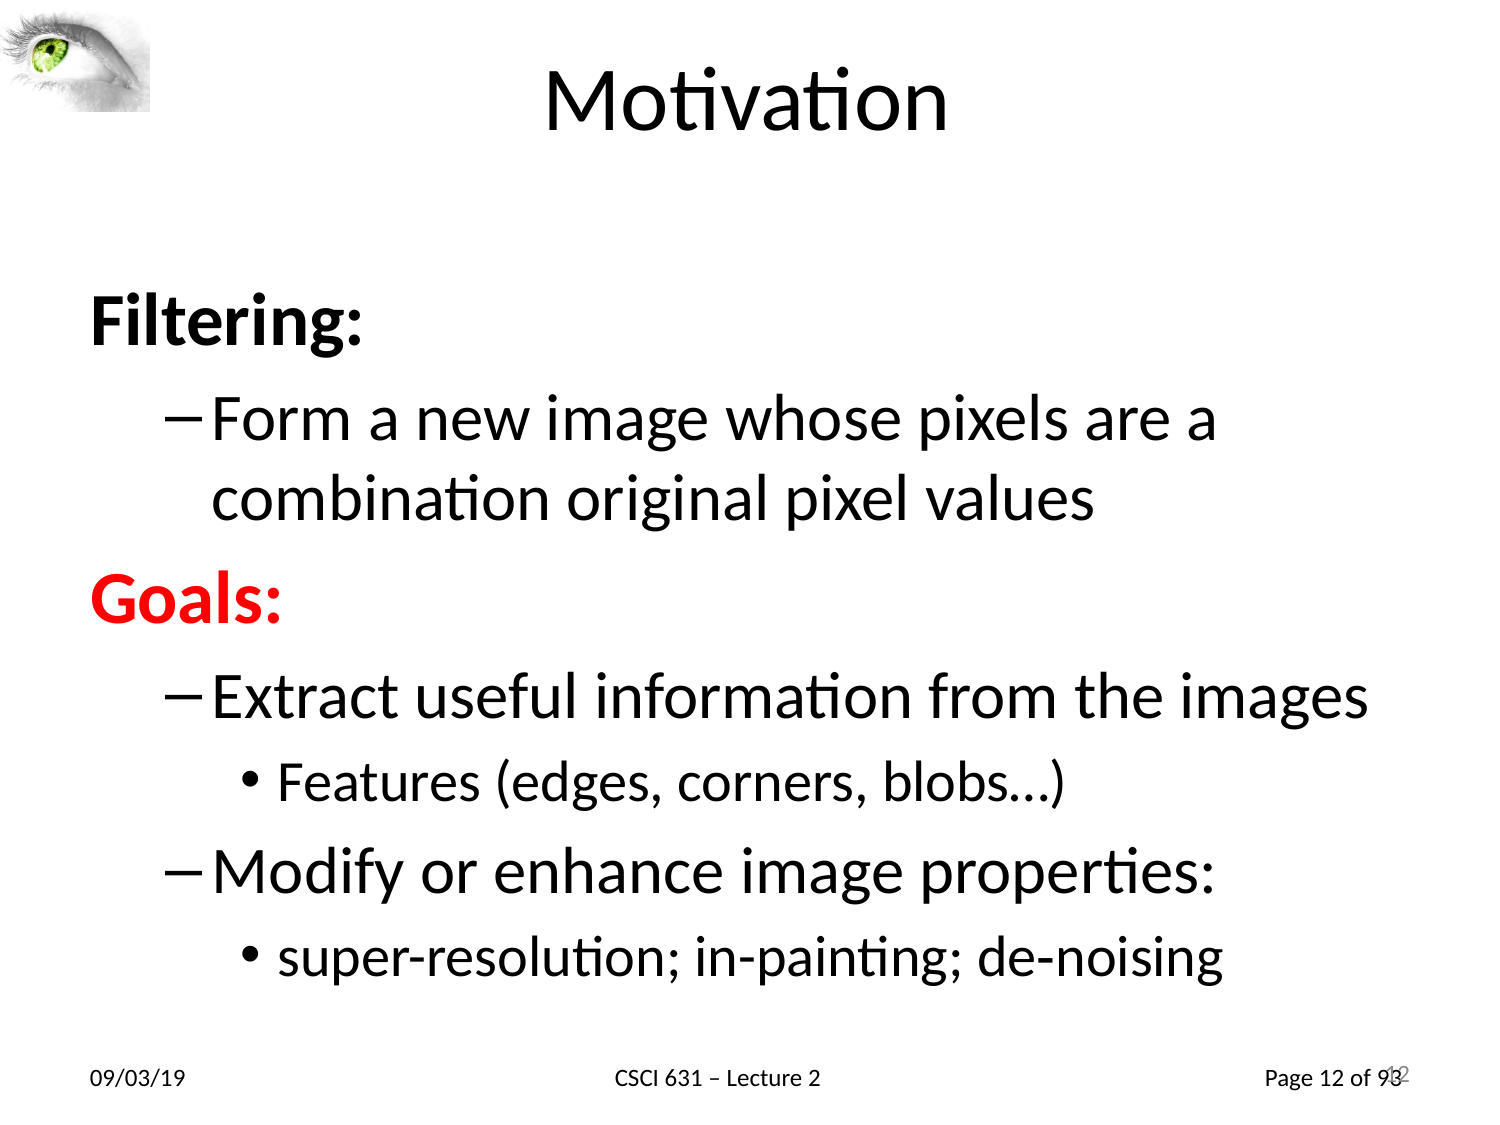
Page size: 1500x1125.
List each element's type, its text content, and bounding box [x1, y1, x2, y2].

list Filtering: Form a new image whose pixels are a combination original pixel values Goals: Extract useful information from the images Features (edges, corners, blobs…) Modify or enhance image properties: super-­resolution; in-painting; de­‐noising [75, 262, 1425, 1005]
title Motivation [109, 0, 1385, 188]
slide_number 12 [1074, 1042, 1425, 1103]
picture [0, 0, 109, 112]
